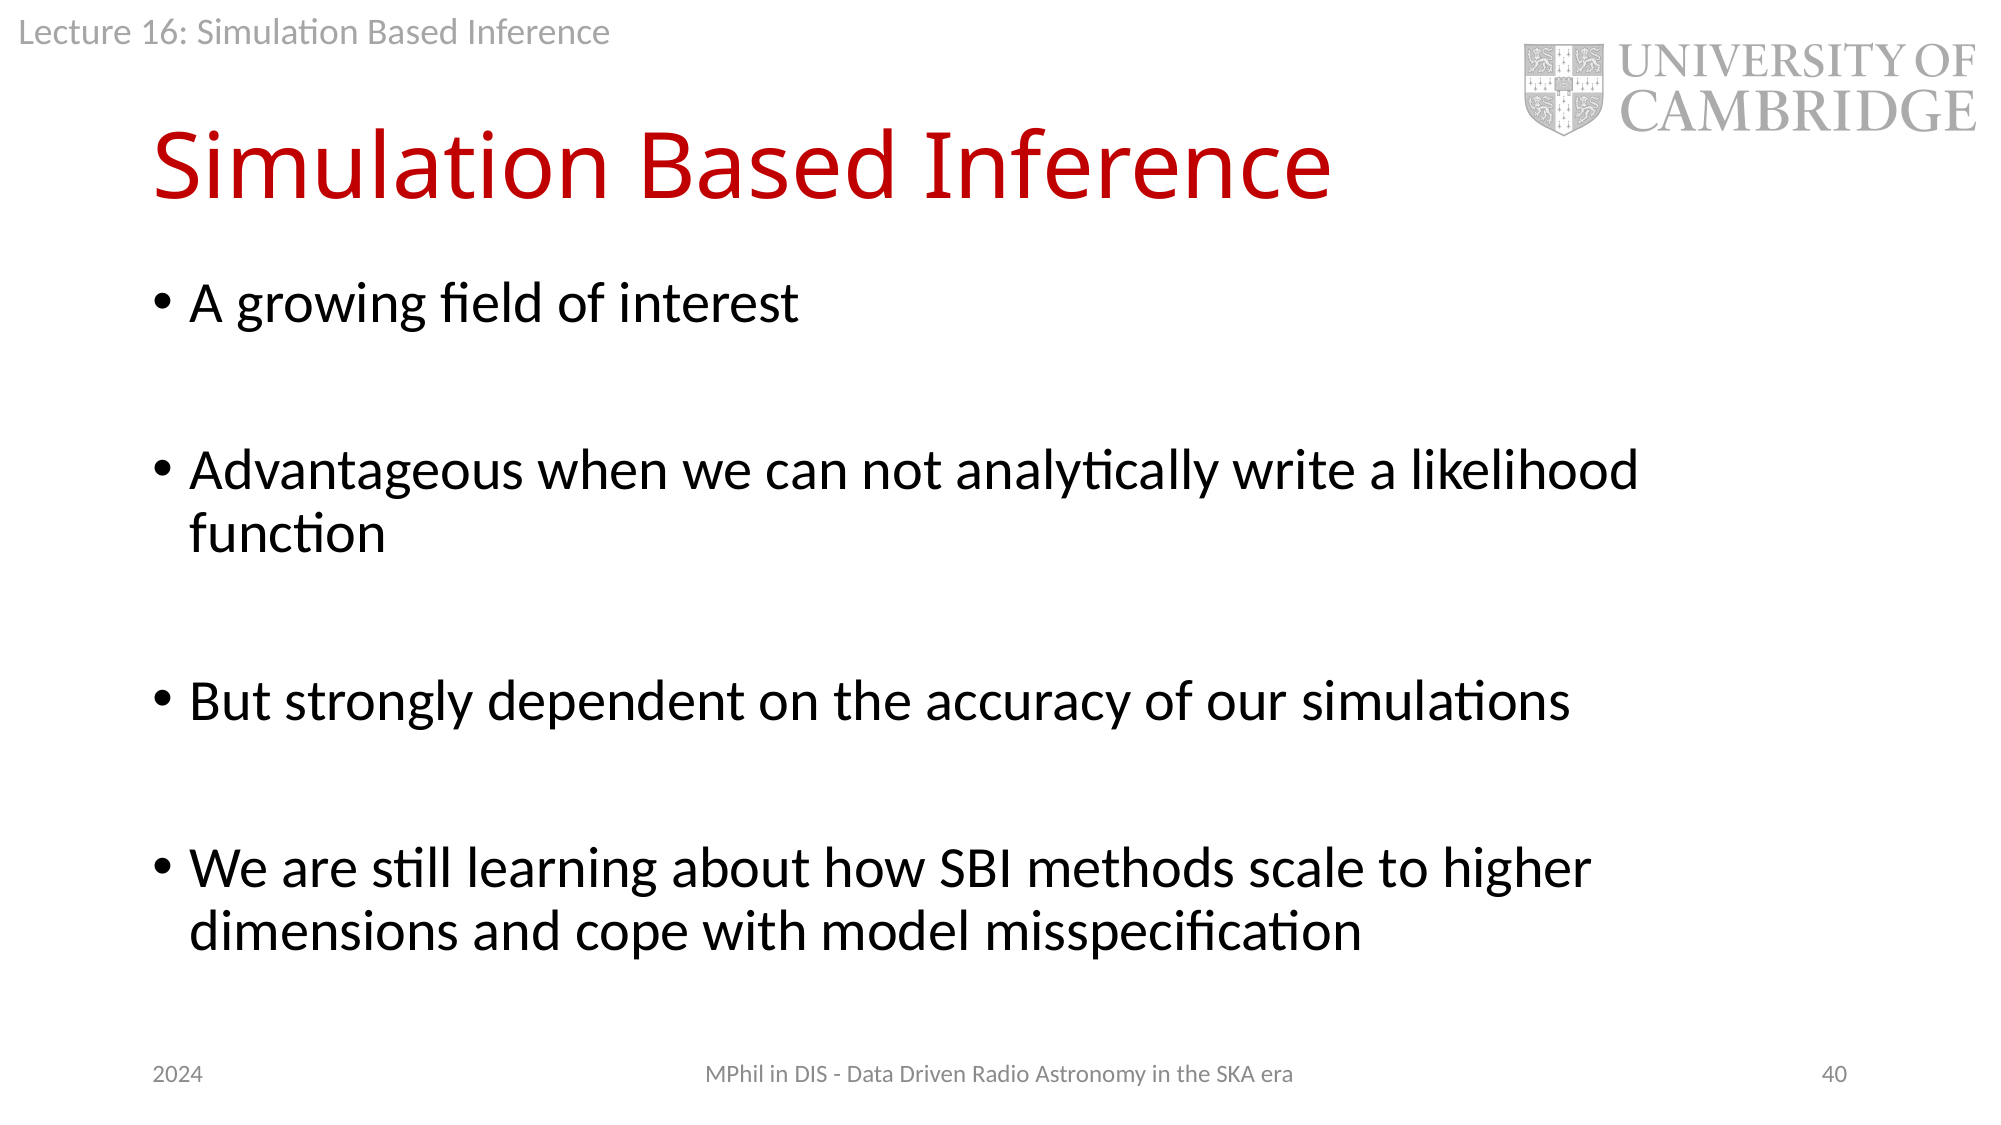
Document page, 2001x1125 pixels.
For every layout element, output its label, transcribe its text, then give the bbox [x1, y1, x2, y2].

slide_number 2024 [137, 1042, 588, 1103]
footer MPhil in DIS - Data Driven Radio Astronomy in the SKA era [662, 1042, 1338, 1103]
slide_number 40 [1412, 1042, 1863, 1103]
list A growing field of interest Advantageous when we can not analytically write a likelihood function But strongly dependent on the accuracy of our simulations We are still learning about how SBI methods scale to higher dimensions and cope with model misspecification [137, 264, 1787, 1014]
title Simulation Based Inference [137, 59, 1863, 278]
